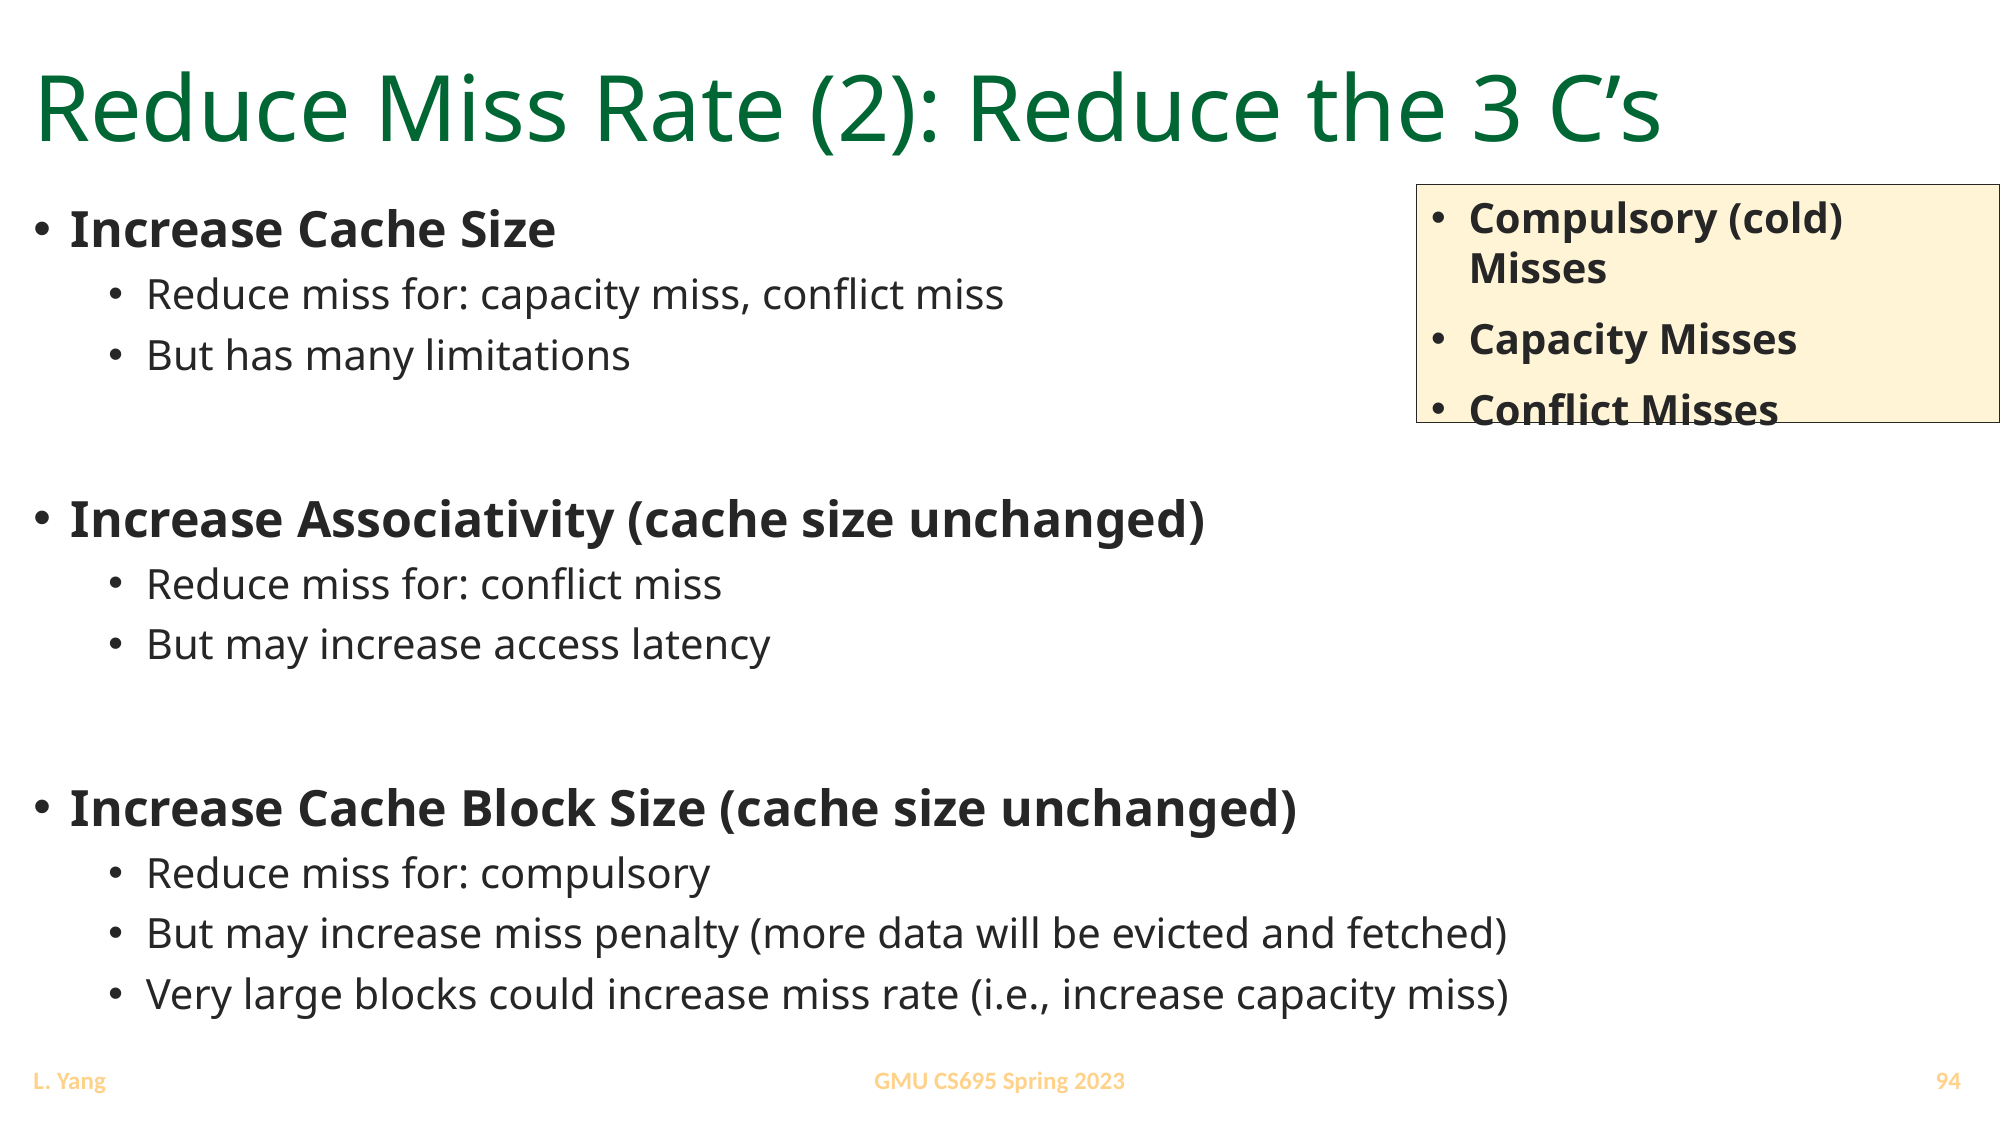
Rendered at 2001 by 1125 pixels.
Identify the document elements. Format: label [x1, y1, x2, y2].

title [18, 25, 1977, 169]
list [18, 190, 1976, 1035]
text_box [1416, 184, 2000, 423]
footer [662, 1050, 1338, 1110]
slide_number [18, 1050, 469, 1110]
slide_number [1526, 1050, 1977, 1110]
